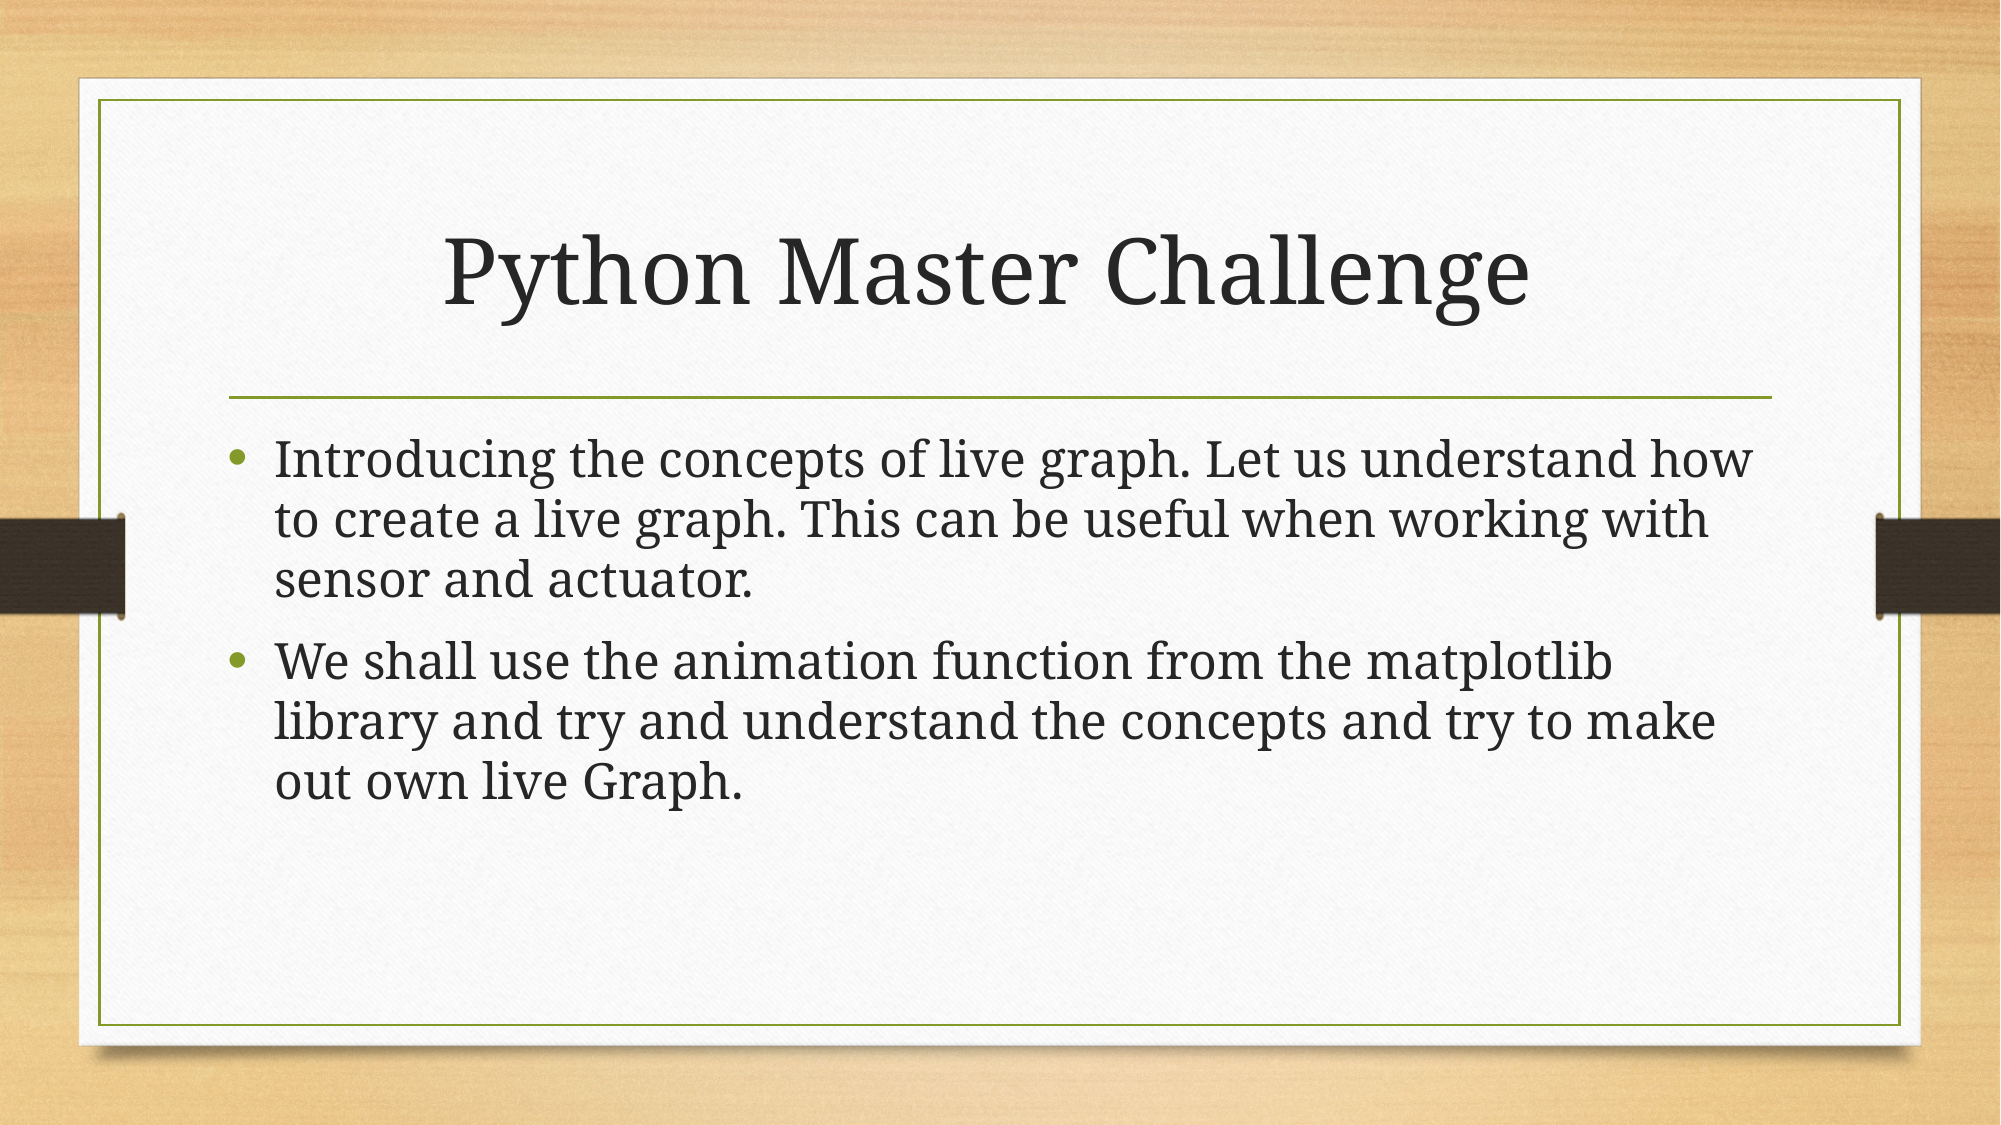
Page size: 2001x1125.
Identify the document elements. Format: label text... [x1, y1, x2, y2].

title Python Master Challenge [212, 161, 1788, 375]
list Introducing the concepts of live graph. Let us understand how to create a live graph. This can be useful when working with sensor and actuator. We shall use the animation function from the matplotlib library and try and understand the concepts and try to make out own live Graph. [212, 419, 1788, 964]
picture [0, 0, 2001, 1125]
